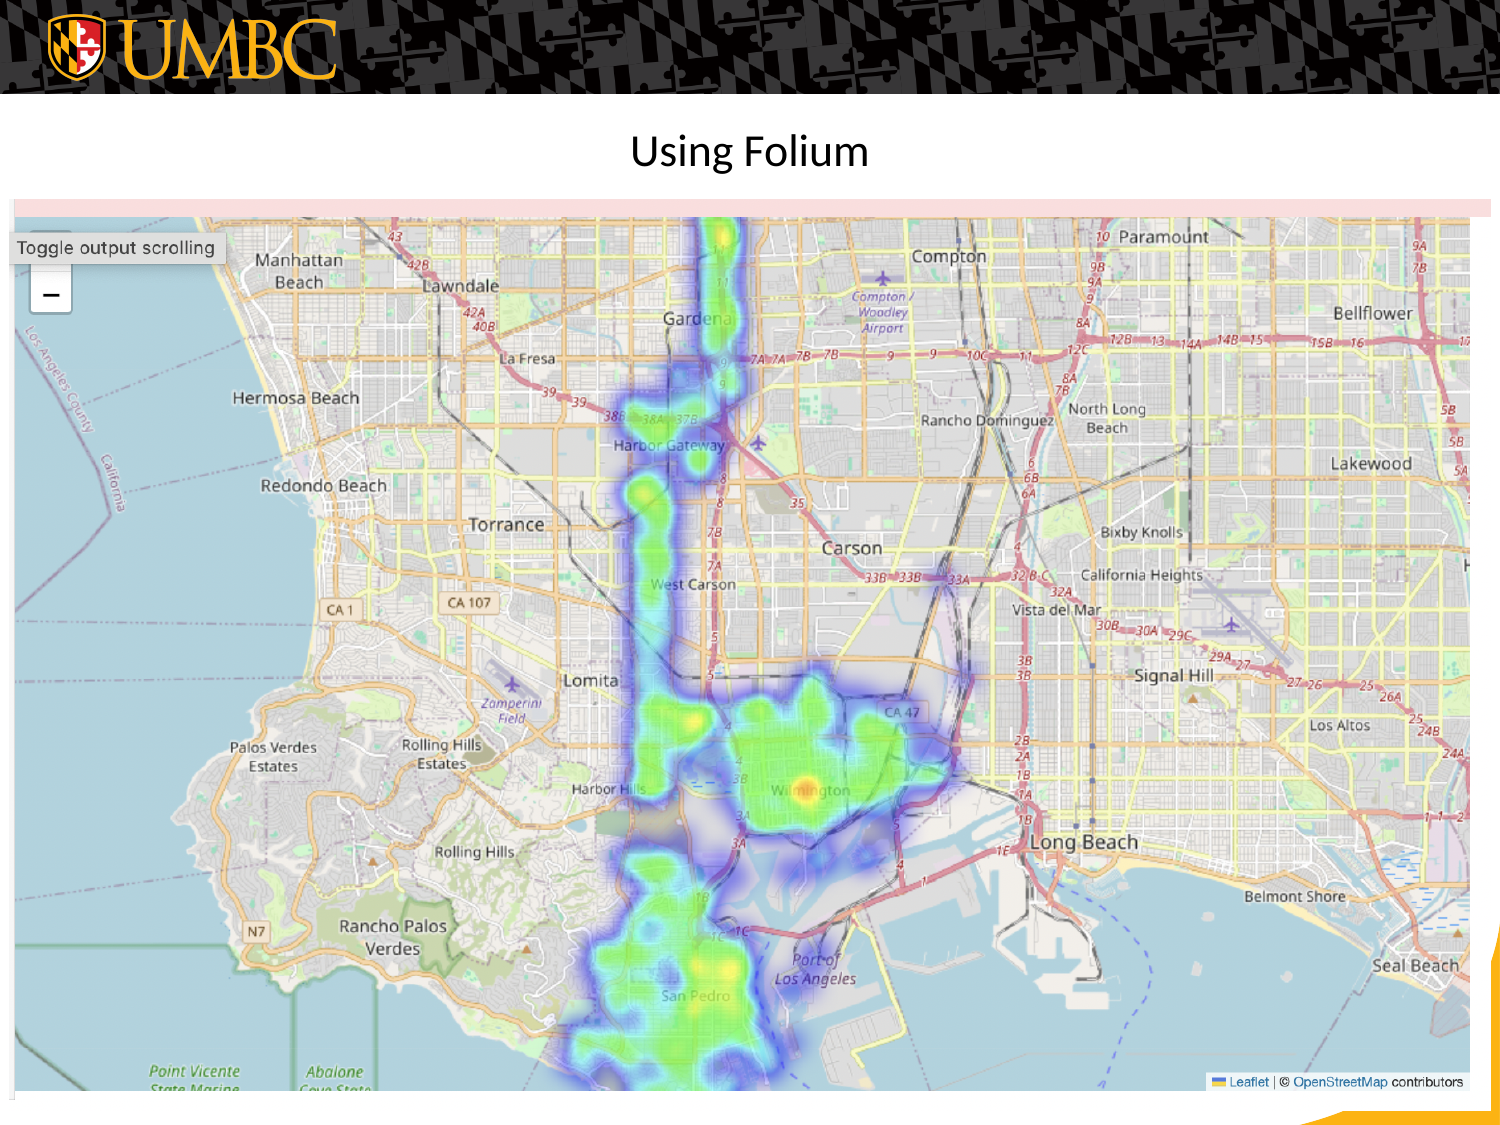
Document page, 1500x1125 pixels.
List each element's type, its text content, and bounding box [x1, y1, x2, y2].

title Using Folium [324, 96, 1176, 199]
picture [9, 199, 1500, 1125]
picture [0, 0, 1500, 94]
